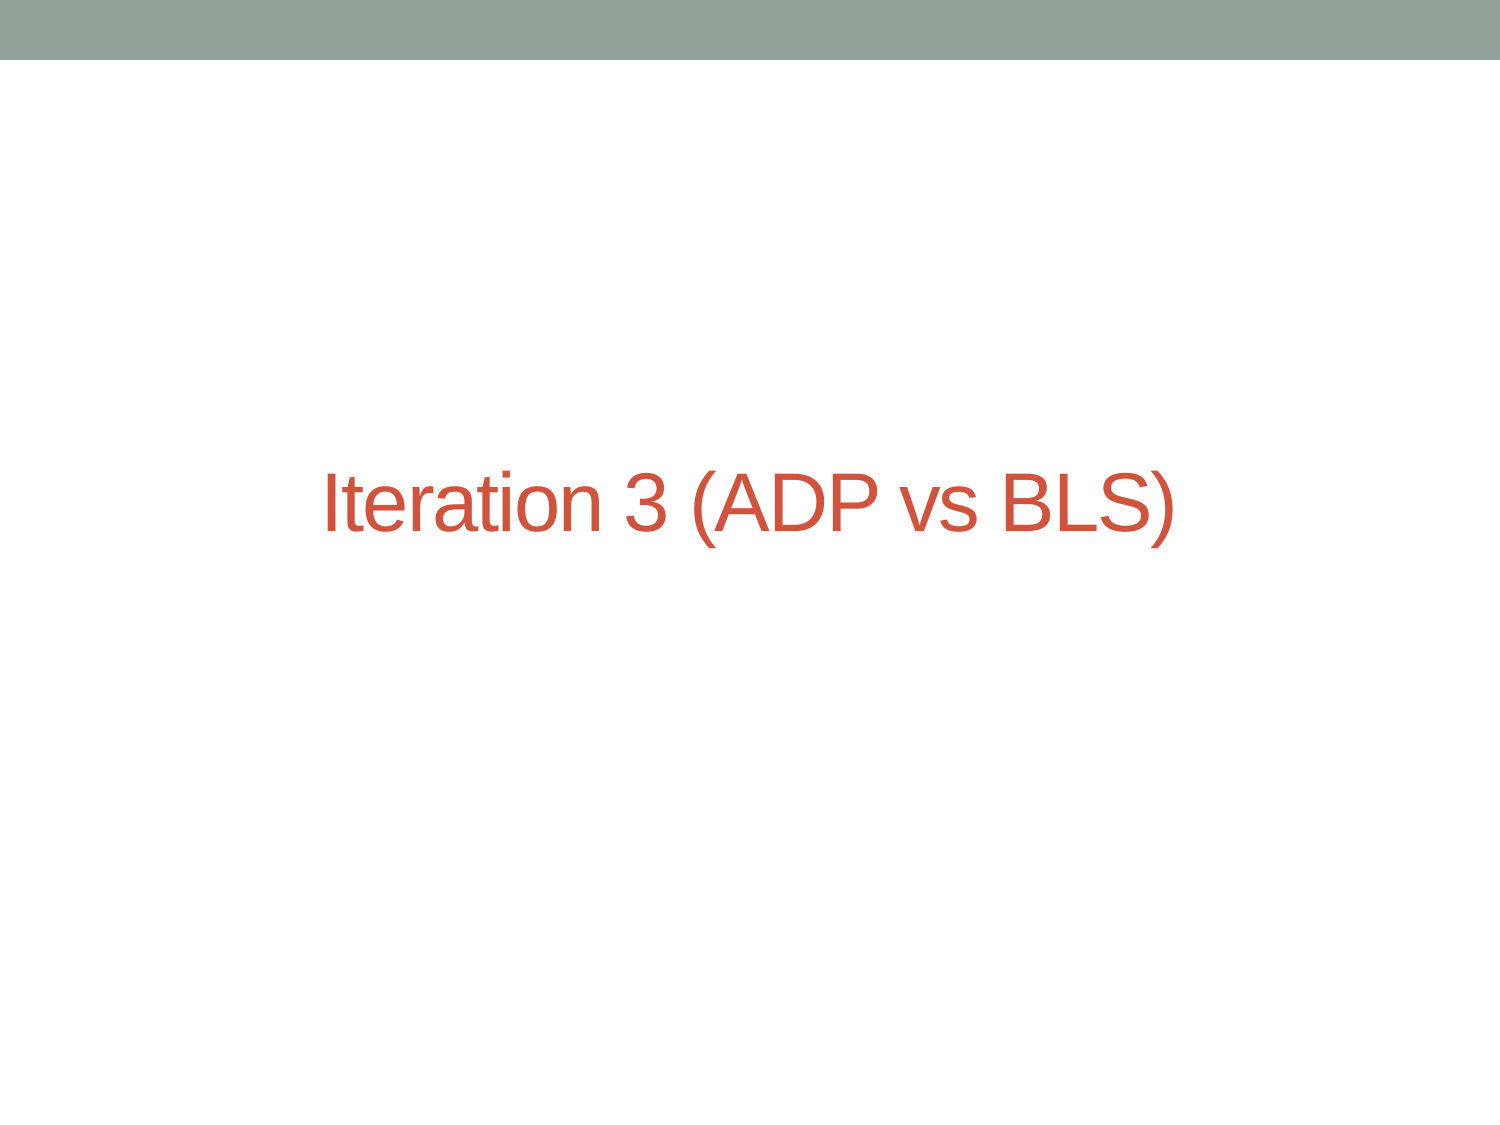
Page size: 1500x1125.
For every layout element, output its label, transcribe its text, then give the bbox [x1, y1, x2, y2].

title Iteration 3 (ADP vs BLS) [75, 416, 1425, 580]
